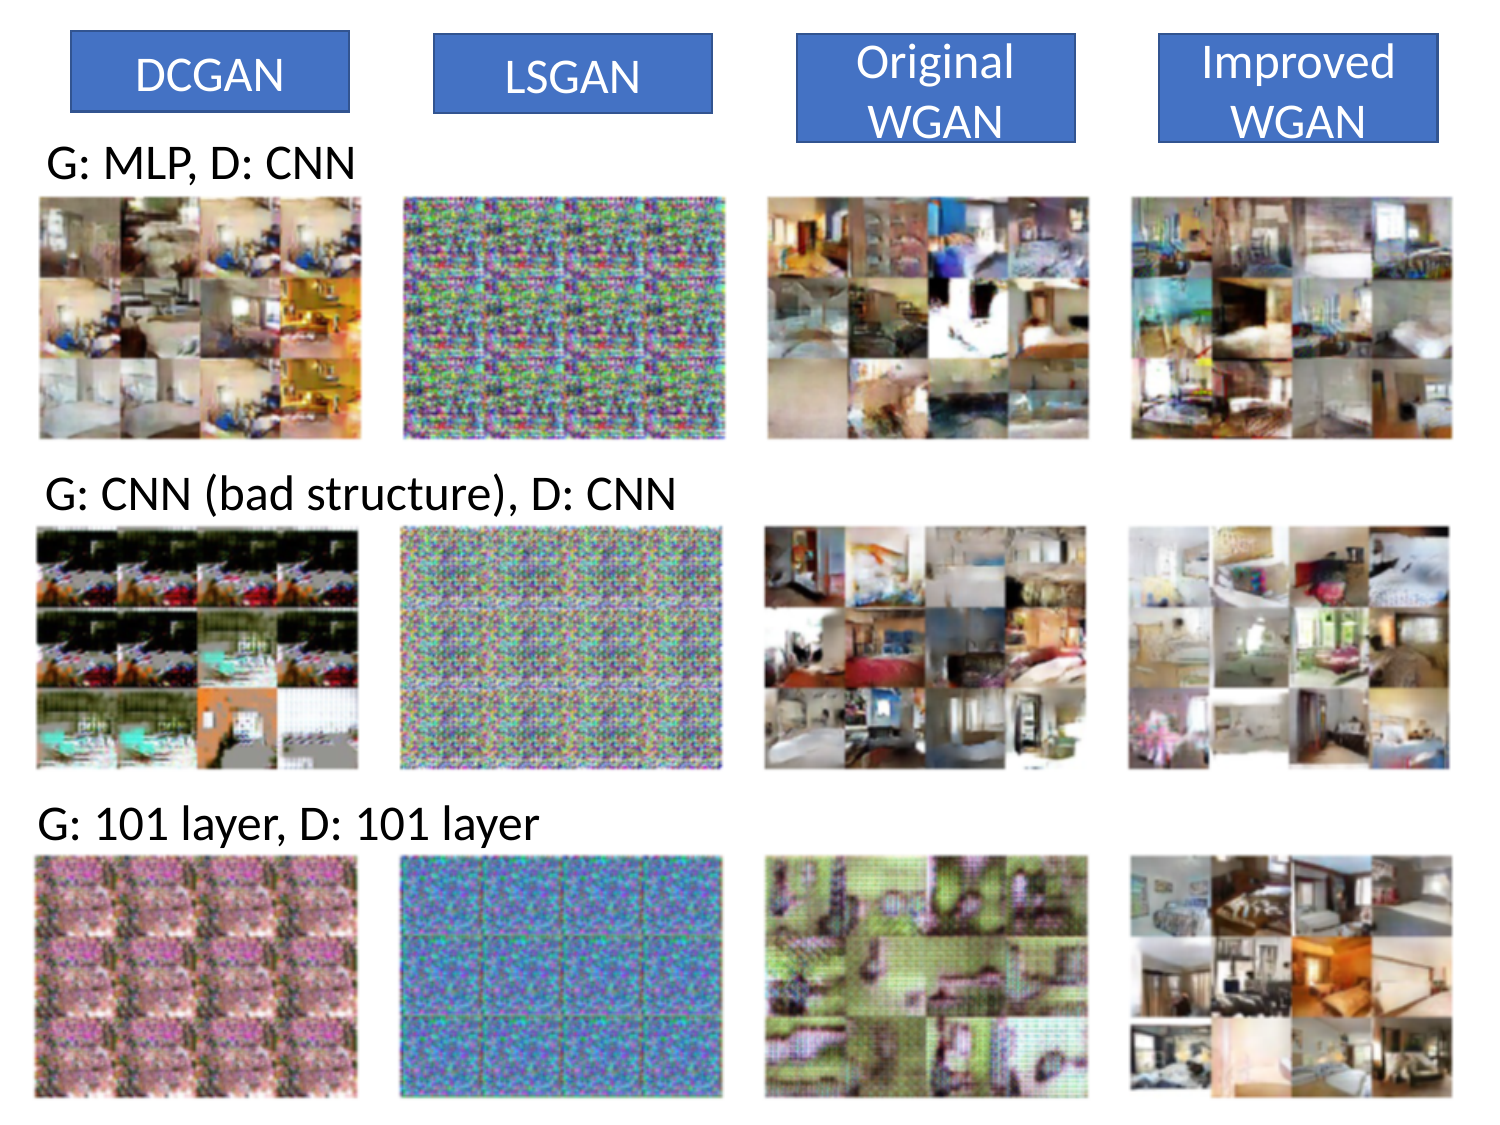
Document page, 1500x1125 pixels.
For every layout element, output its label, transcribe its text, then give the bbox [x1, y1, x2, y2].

text_box DCGAN [70, 30, 350, 113]
text_box G: MLP, D: CNN [31, 122, 953, 197]
text_box LSGAN [433, 33, 713, 114]
text_box G: 101 layer, D: 101 layer [22, 782, 944, 858]
text_box Original WGAN [796, 33, 1076, 143]
picture [34, 190, 1457, 446]
picture [28, 851, 1457, 1104]
text_box Improved WGAN [1158, 33, 1439, 143]
picture [31, 520, 1454, 776]
text_box G: CNN (bad structure), D: CNN [30, 452, 952, 528]
